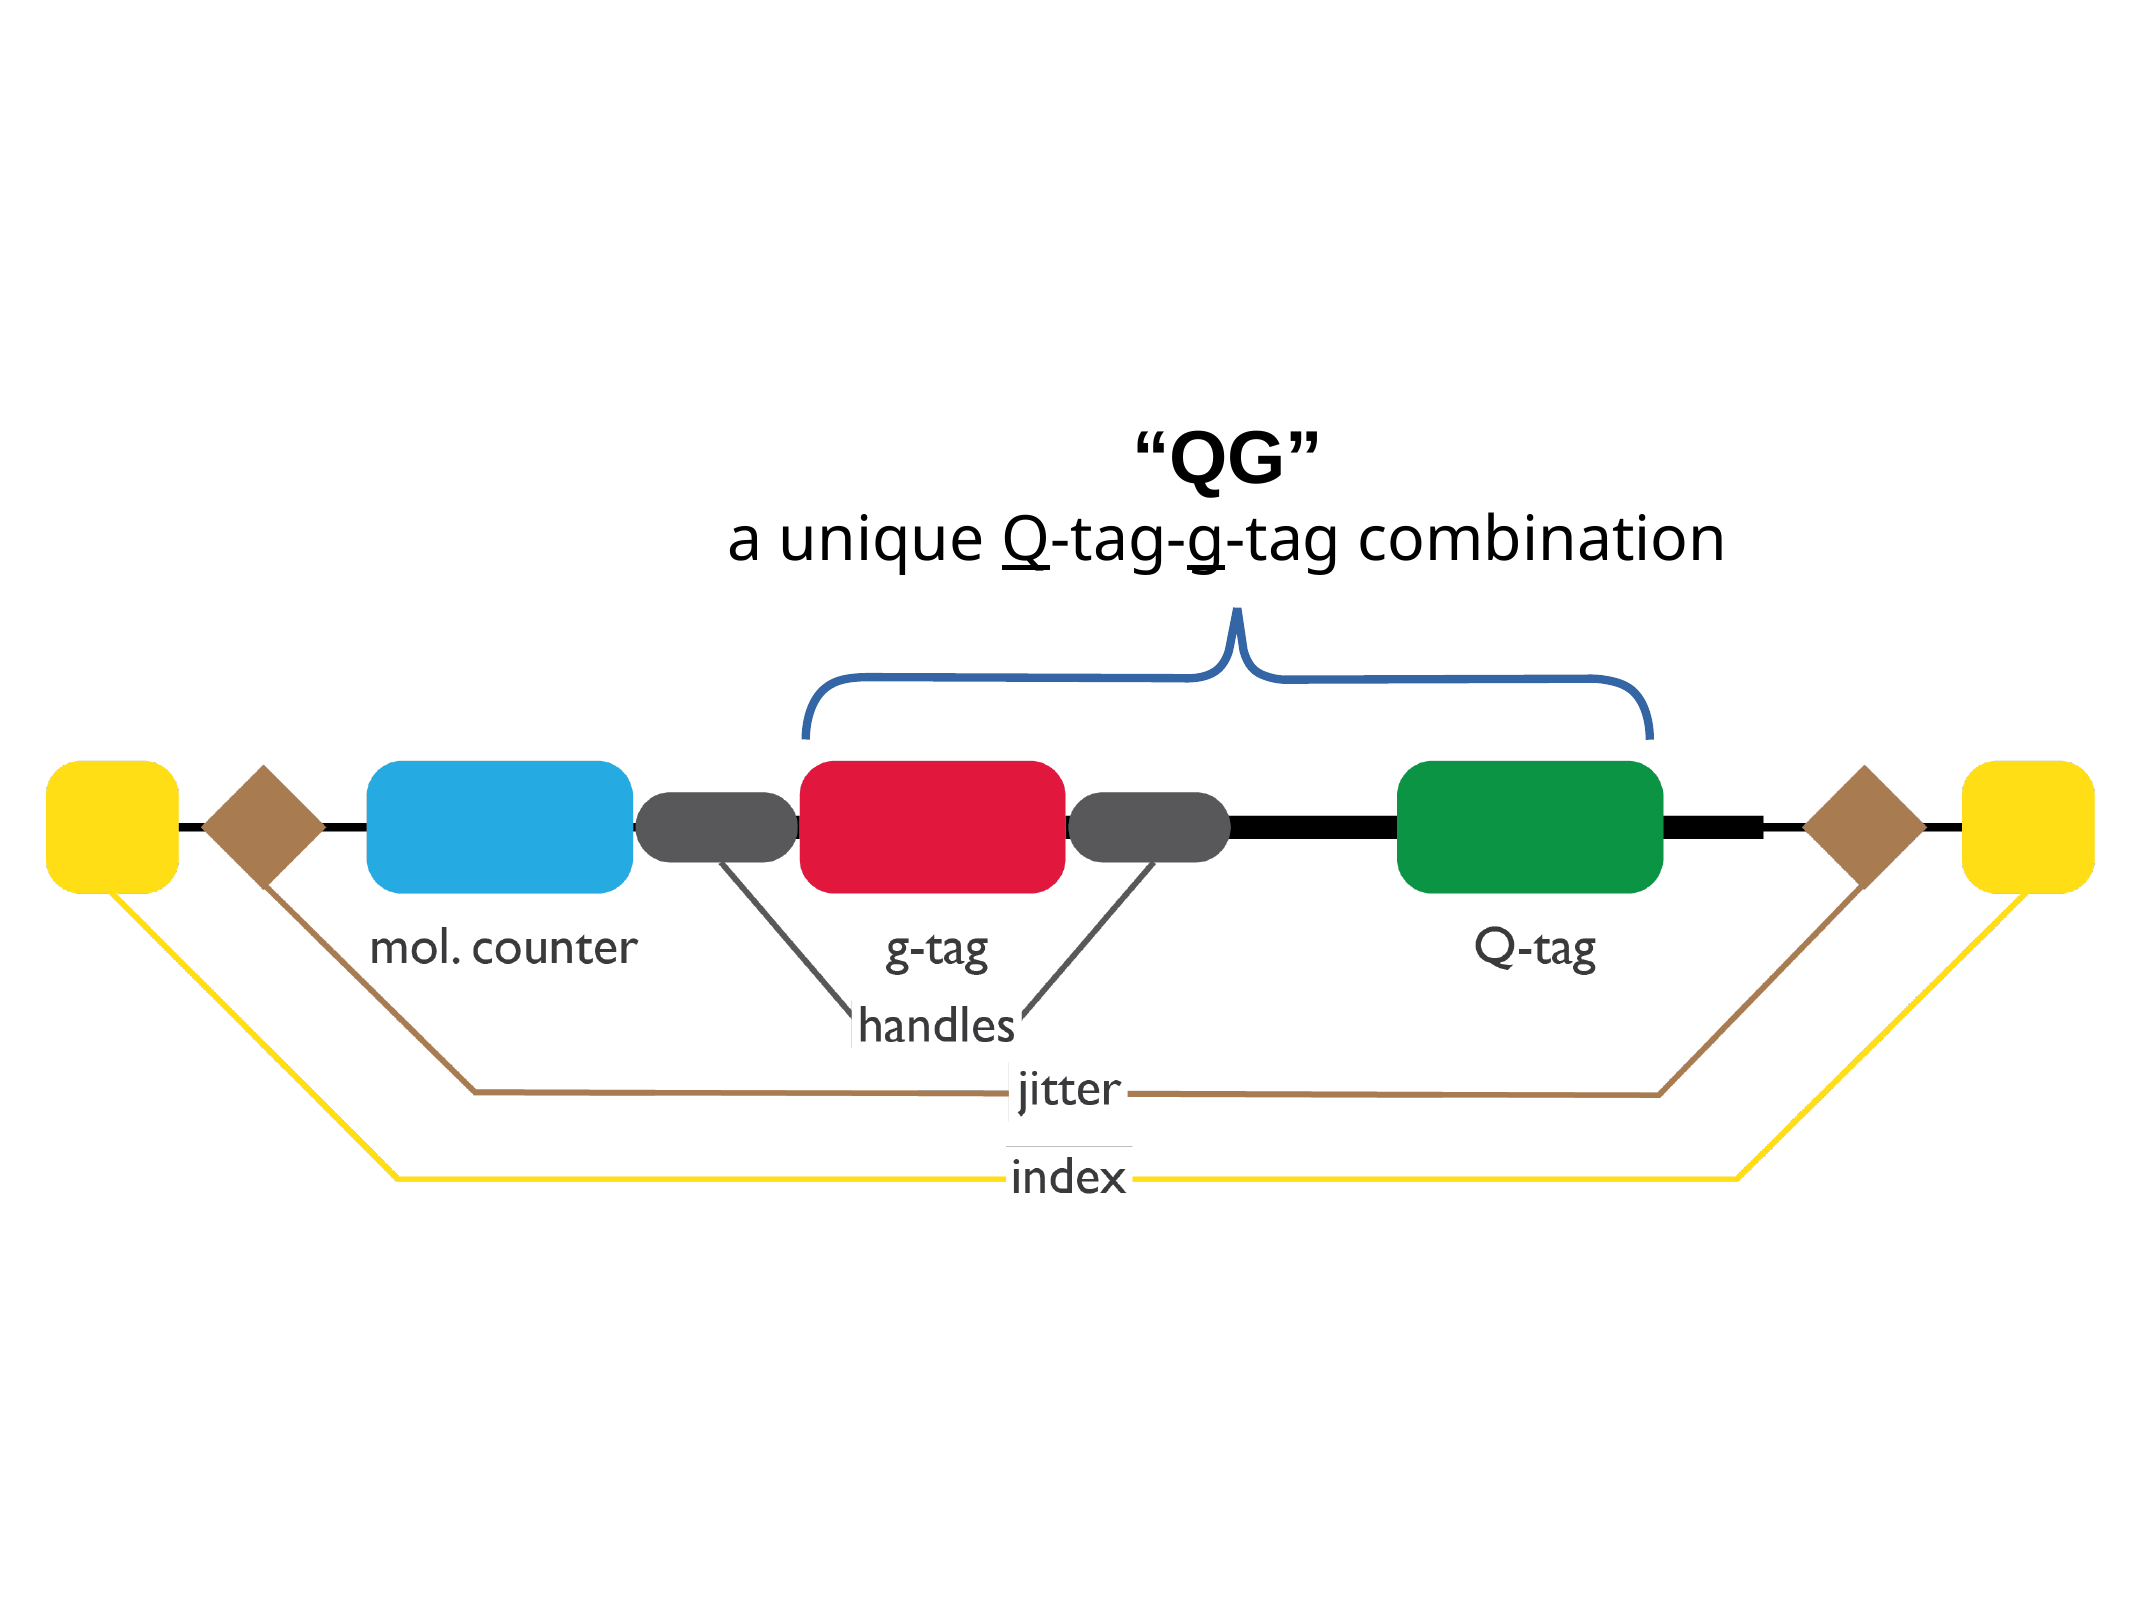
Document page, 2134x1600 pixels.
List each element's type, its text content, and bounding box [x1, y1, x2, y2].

text_box “QG” a unique Q-tag-g-tag combination [719, 399, 1737, 582]
picture [0, 723, 2113, 1231]
text_box [808, 608, 1648, 718]
